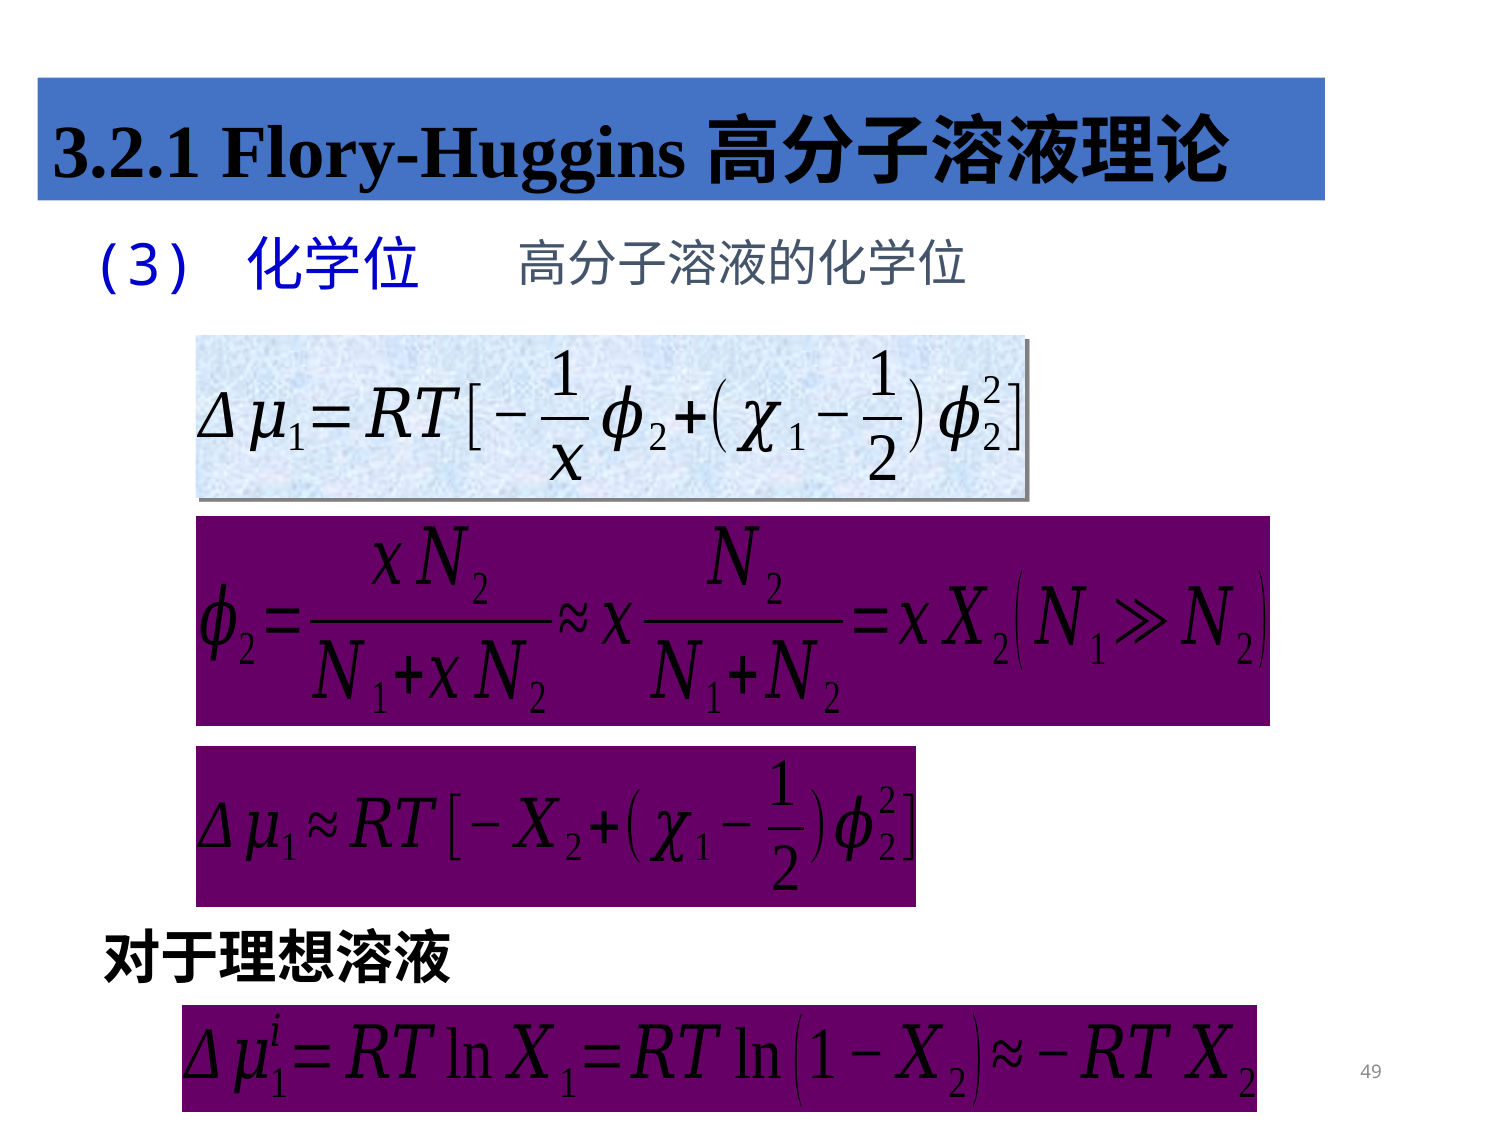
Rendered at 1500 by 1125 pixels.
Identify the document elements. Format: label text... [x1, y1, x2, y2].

text_box 3.2.1 Flory-Huggins高分子溶液理论 [37, 77, 1325, 201]
text_box 高分子溶液的化学位 [459, 222, 1025, 300]
picture [195, 335, 1025, 498]
text_box 对于理想溶液 [87, 912, 501, 998]
text_box (3) 化学位 [62, 224, 450, 300]
slide_number 49 [1059, 1042, 1397, 1103]
